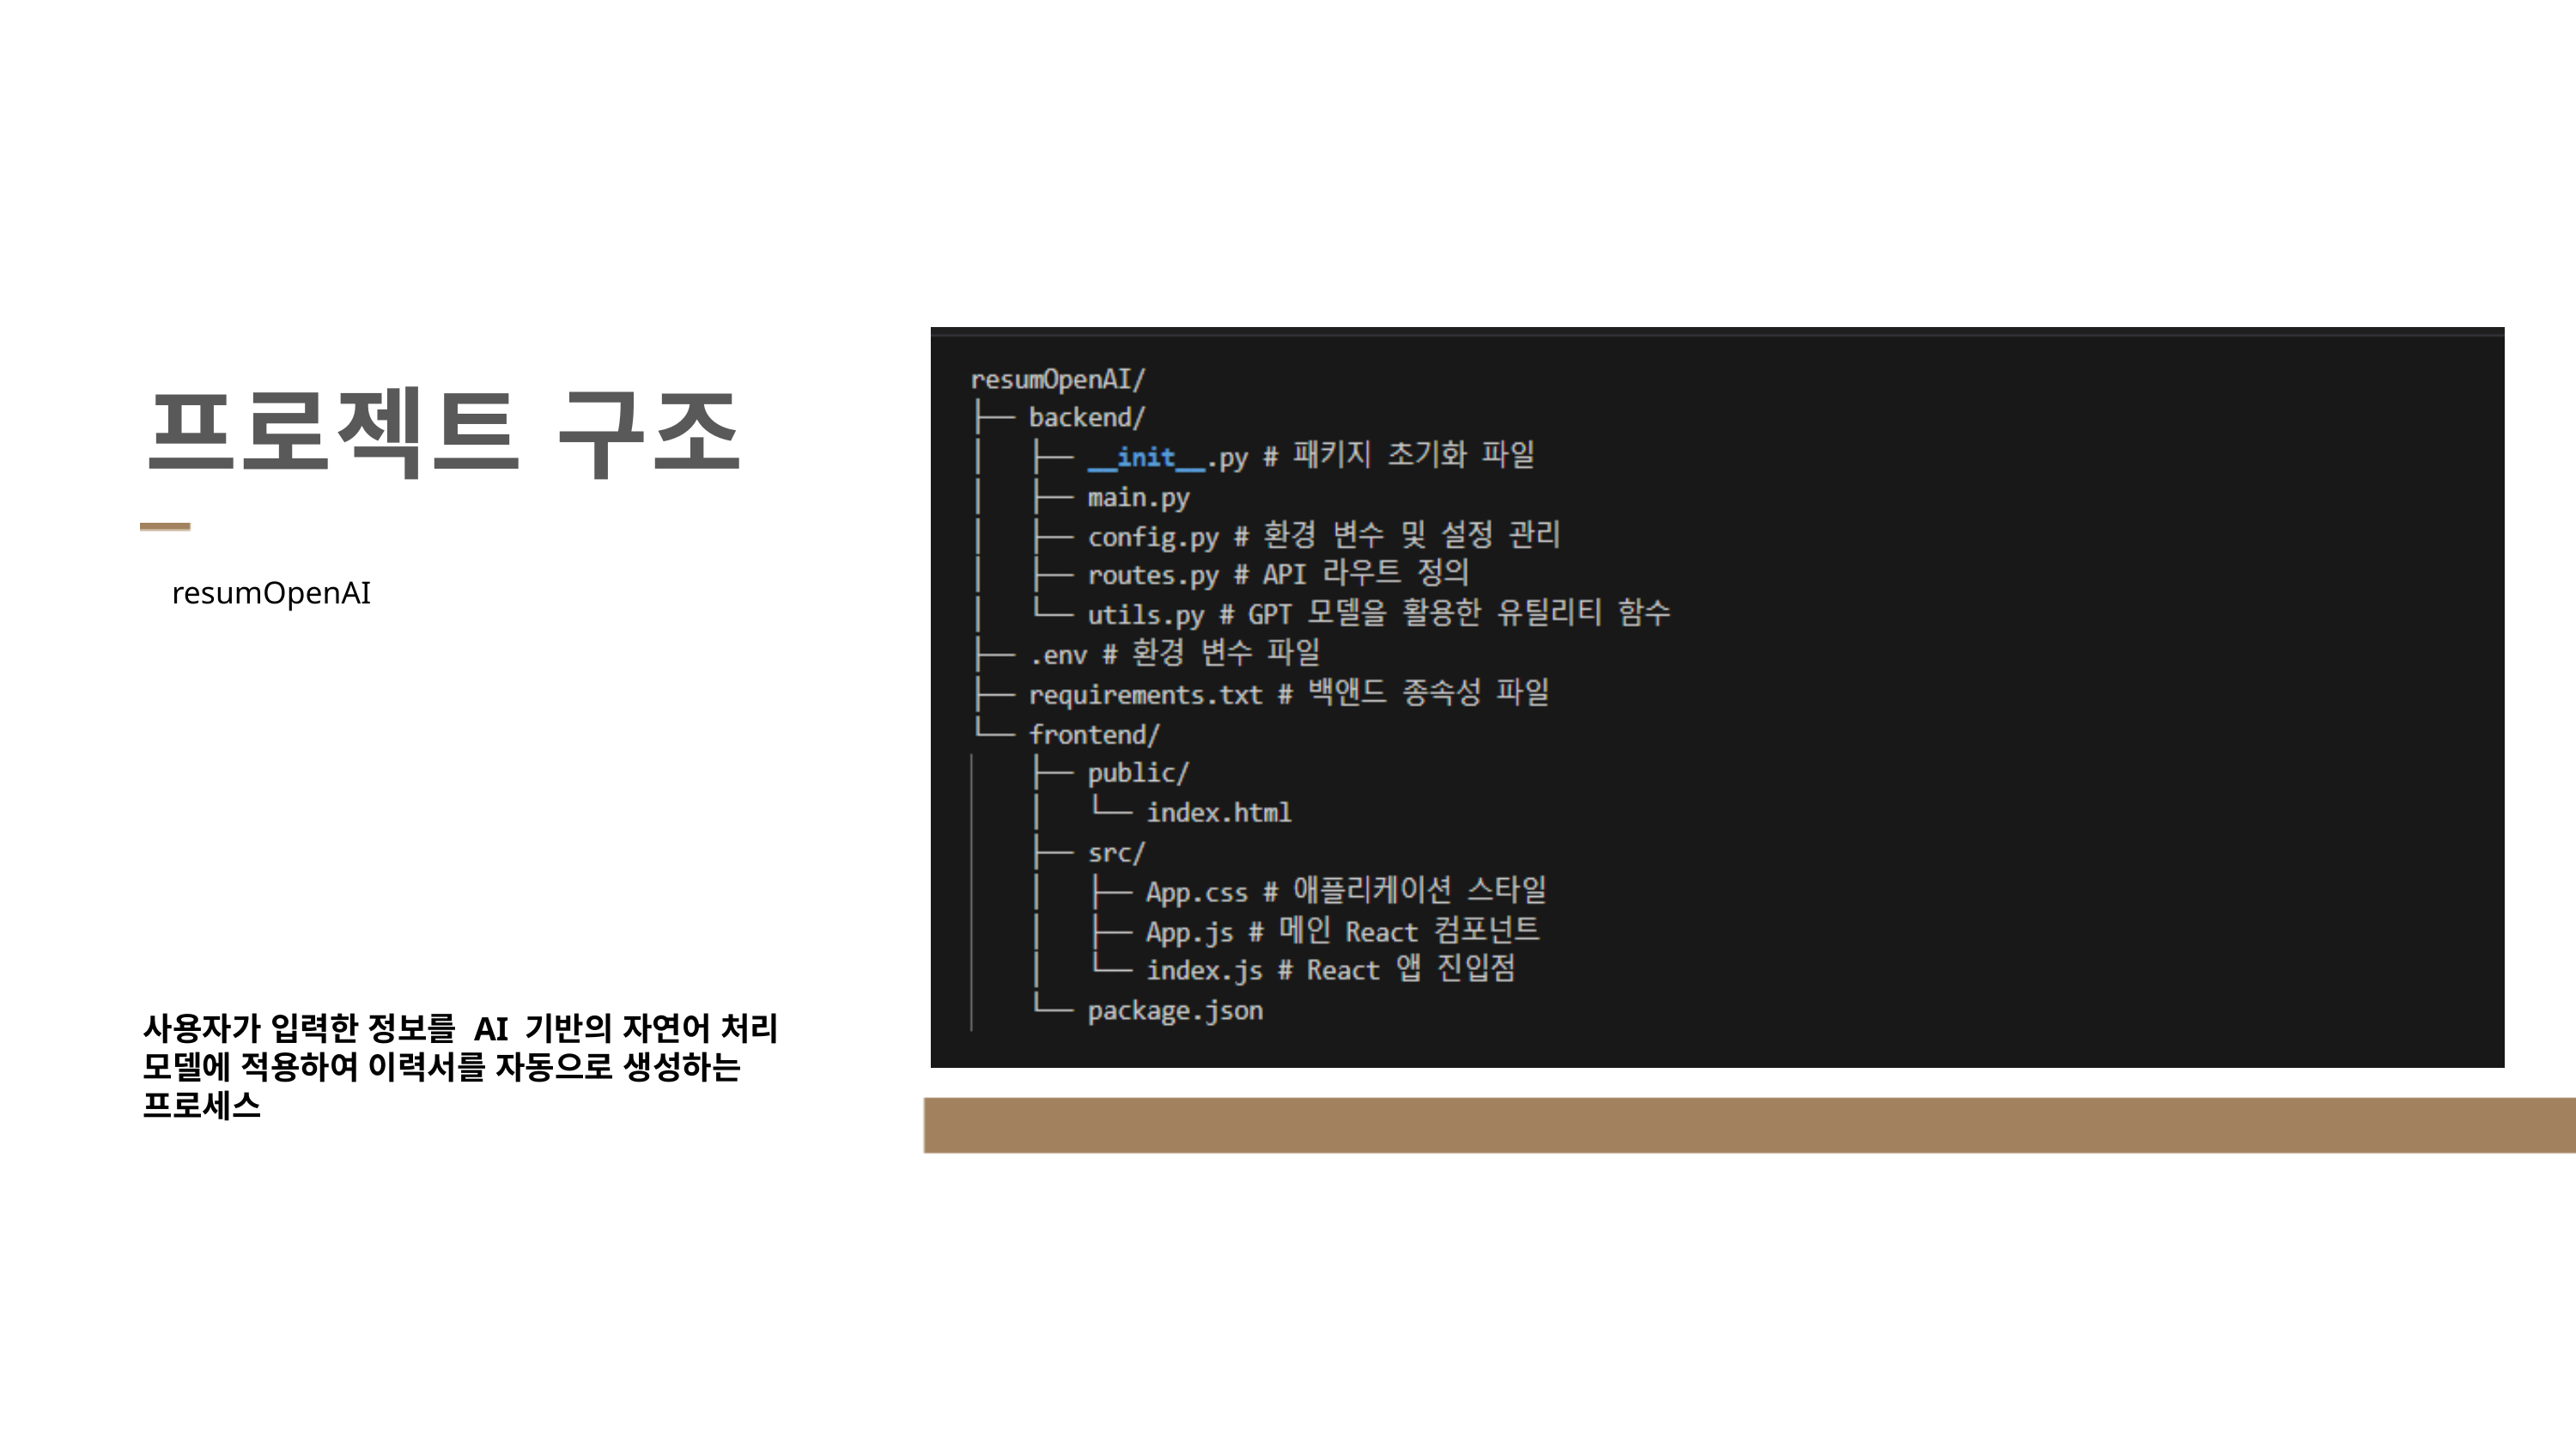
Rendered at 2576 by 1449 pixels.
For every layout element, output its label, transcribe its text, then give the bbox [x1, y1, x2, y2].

picture [930, 326, 2505, 1068]
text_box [140, 522, 194, 531]
text_box resumOpenAI [151, 563, 924, 621]
text_box 사용자가 입력한 정보를 AI 기반의 자연어 처리 모델에 적용하여 이력서를 자동으로 생성하는 프로세스 [123, 998, 880, 1136]
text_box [922, 1097, 2576, 1155]
text_box 프로젝트 구조 [125, 360, 924, 500]
